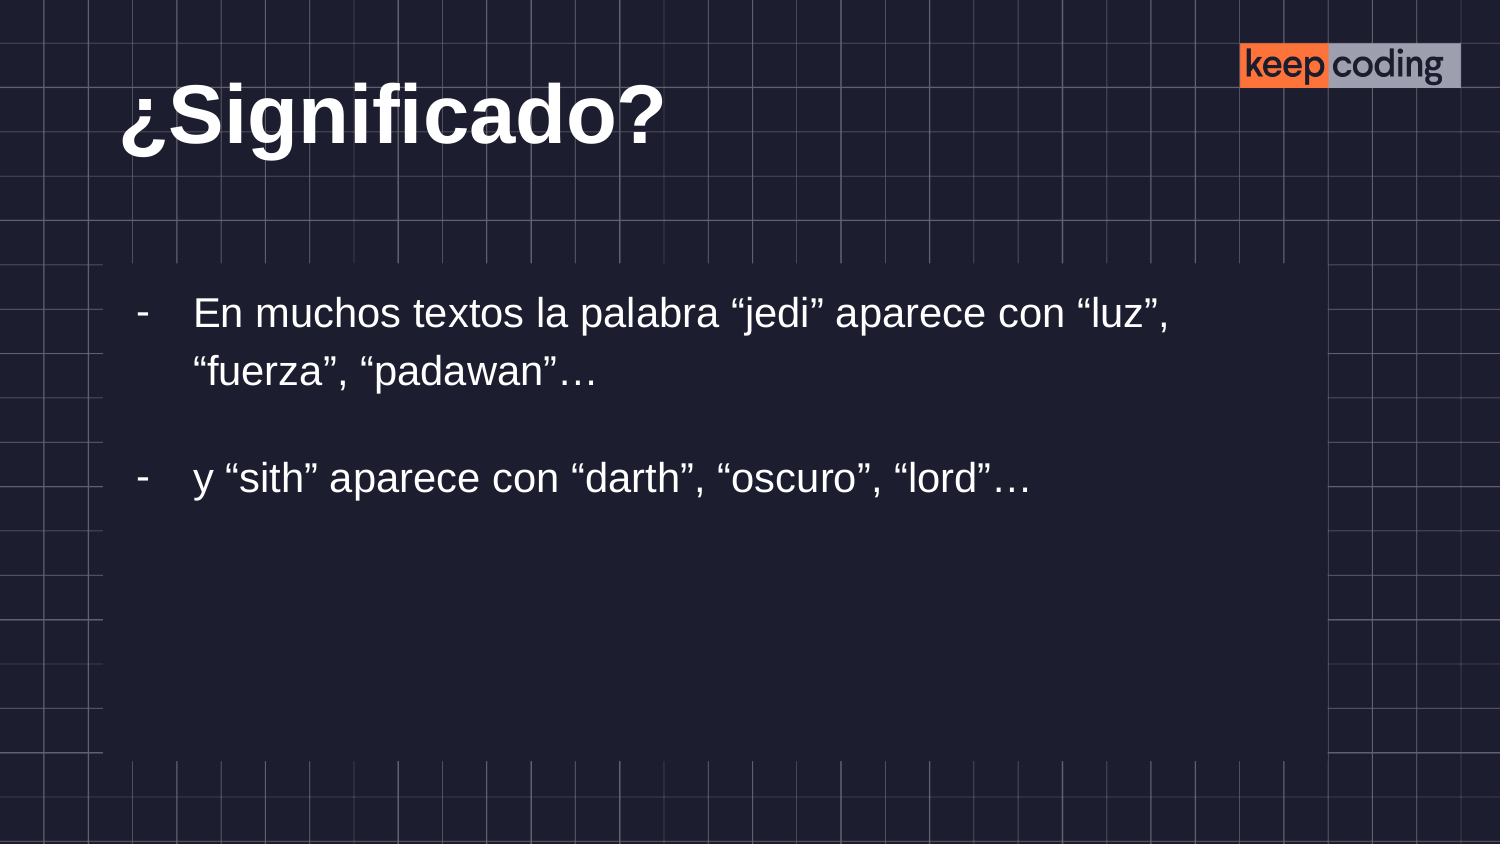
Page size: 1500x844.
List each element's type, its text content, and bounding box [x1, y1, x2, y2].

title ¿Significado? [103, 45, 1225, 209]
list En muchos textos la palabra “jedi” aparece con “luz”, “fuerza”, “padawan”… y “sith” aparece con “darth”, “oscuro”, “lord”… [103, 263, 1328, 762]
picture [1240, 43, 1461, 88]
